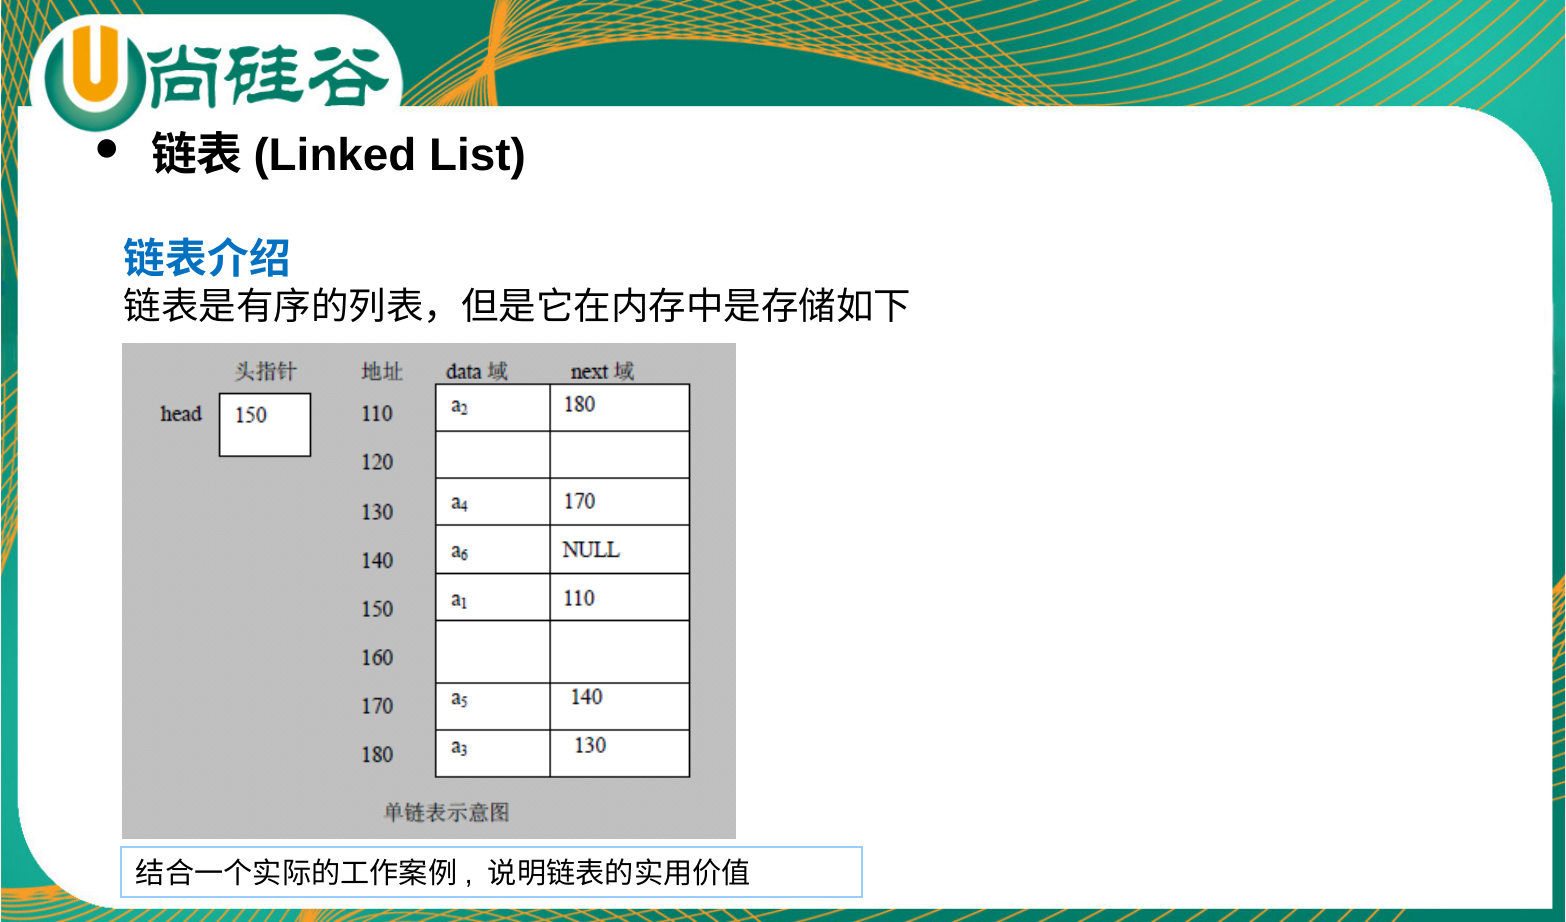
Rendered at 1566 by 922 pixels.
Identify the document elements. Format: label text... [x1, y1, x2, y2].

text_box 链表(Linked List) [79, 123, 1325, 188]
text_box 链表介绍 链表是有序的列表，但是它在内存中是存储如下 [109, 224, 1445, 605]
picture [0, 0, 1566, 922]
text_box 结合一个实际的工作案例, 说明链表的实用价值 [121, 847, 863, 897]
